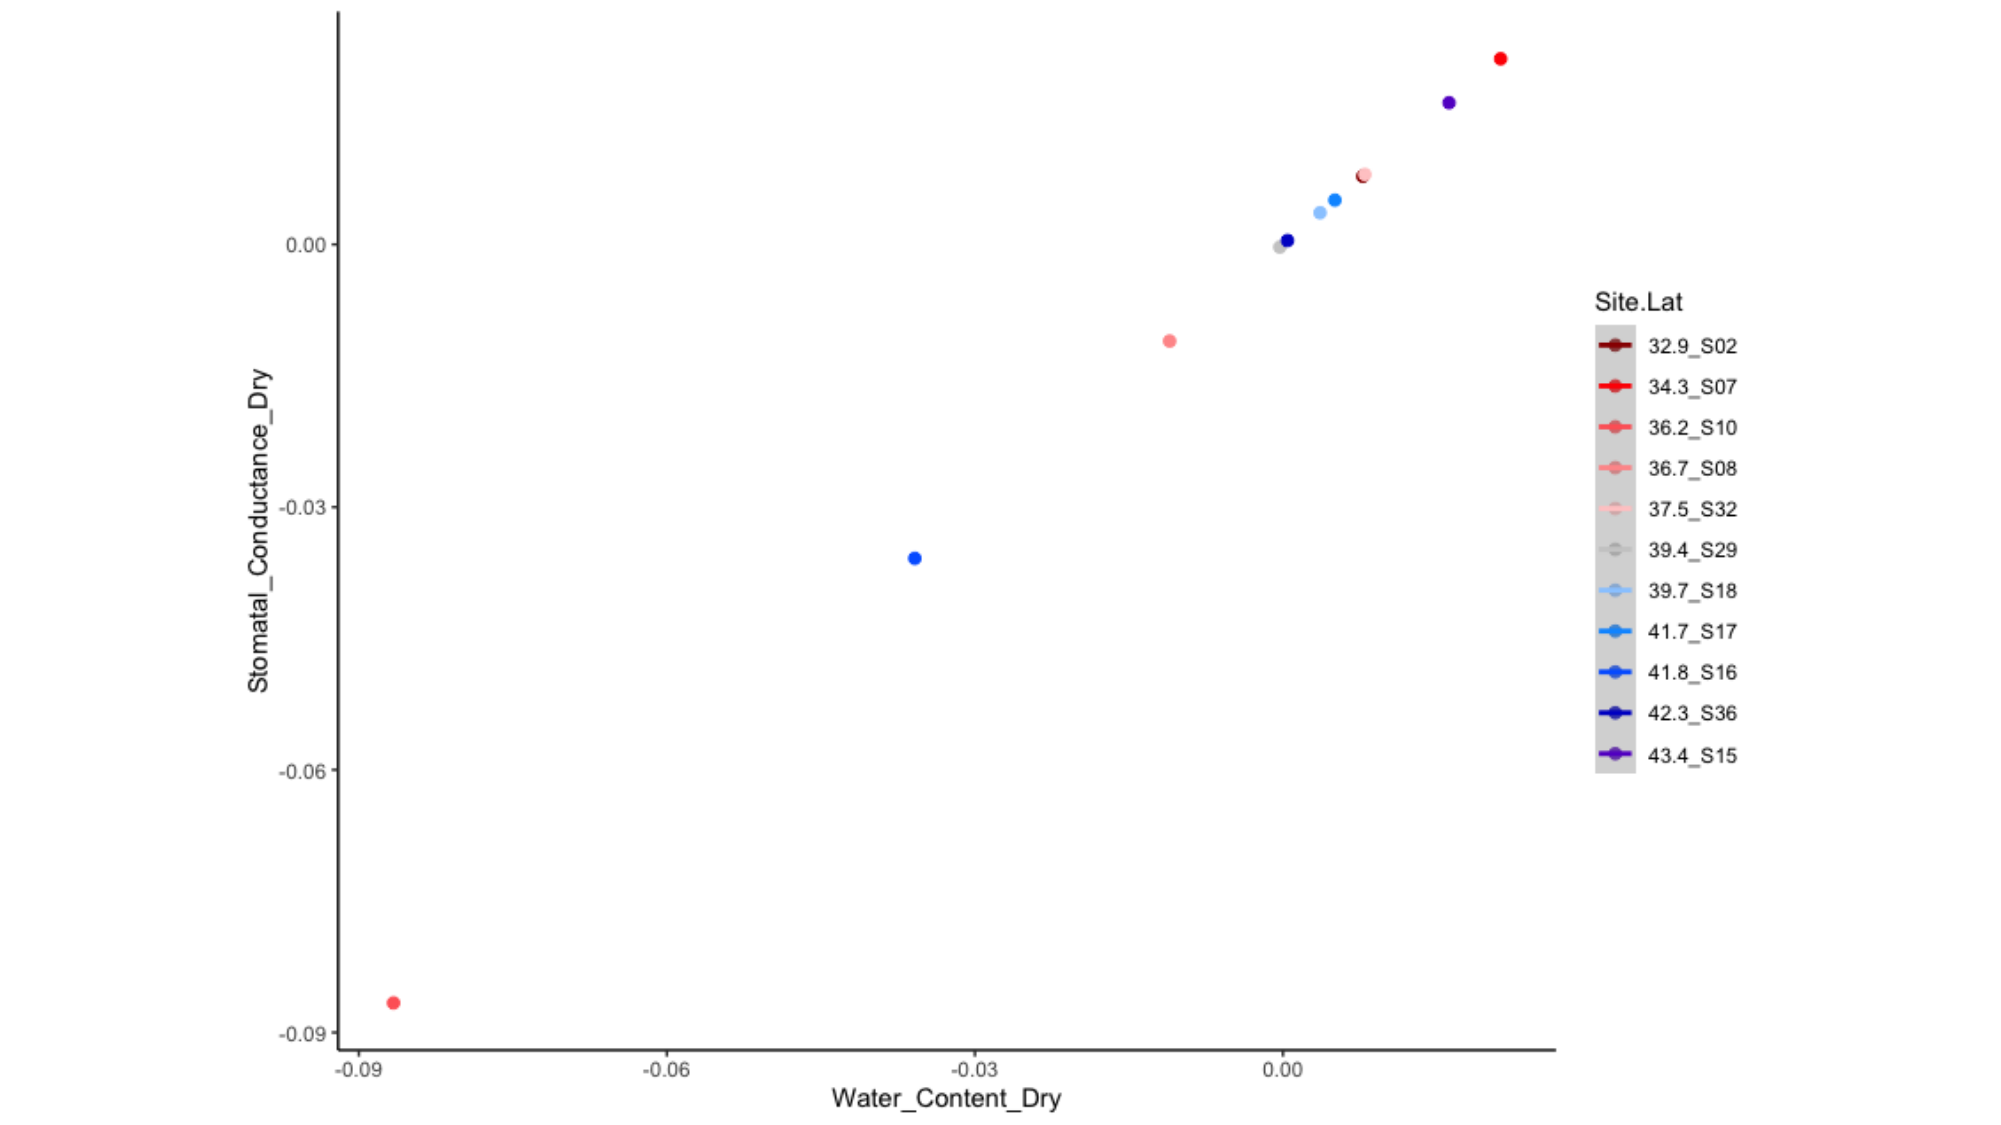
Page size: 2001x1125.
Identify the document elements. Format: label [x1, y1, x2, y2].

picture [236, 0, 1764, 1125]
